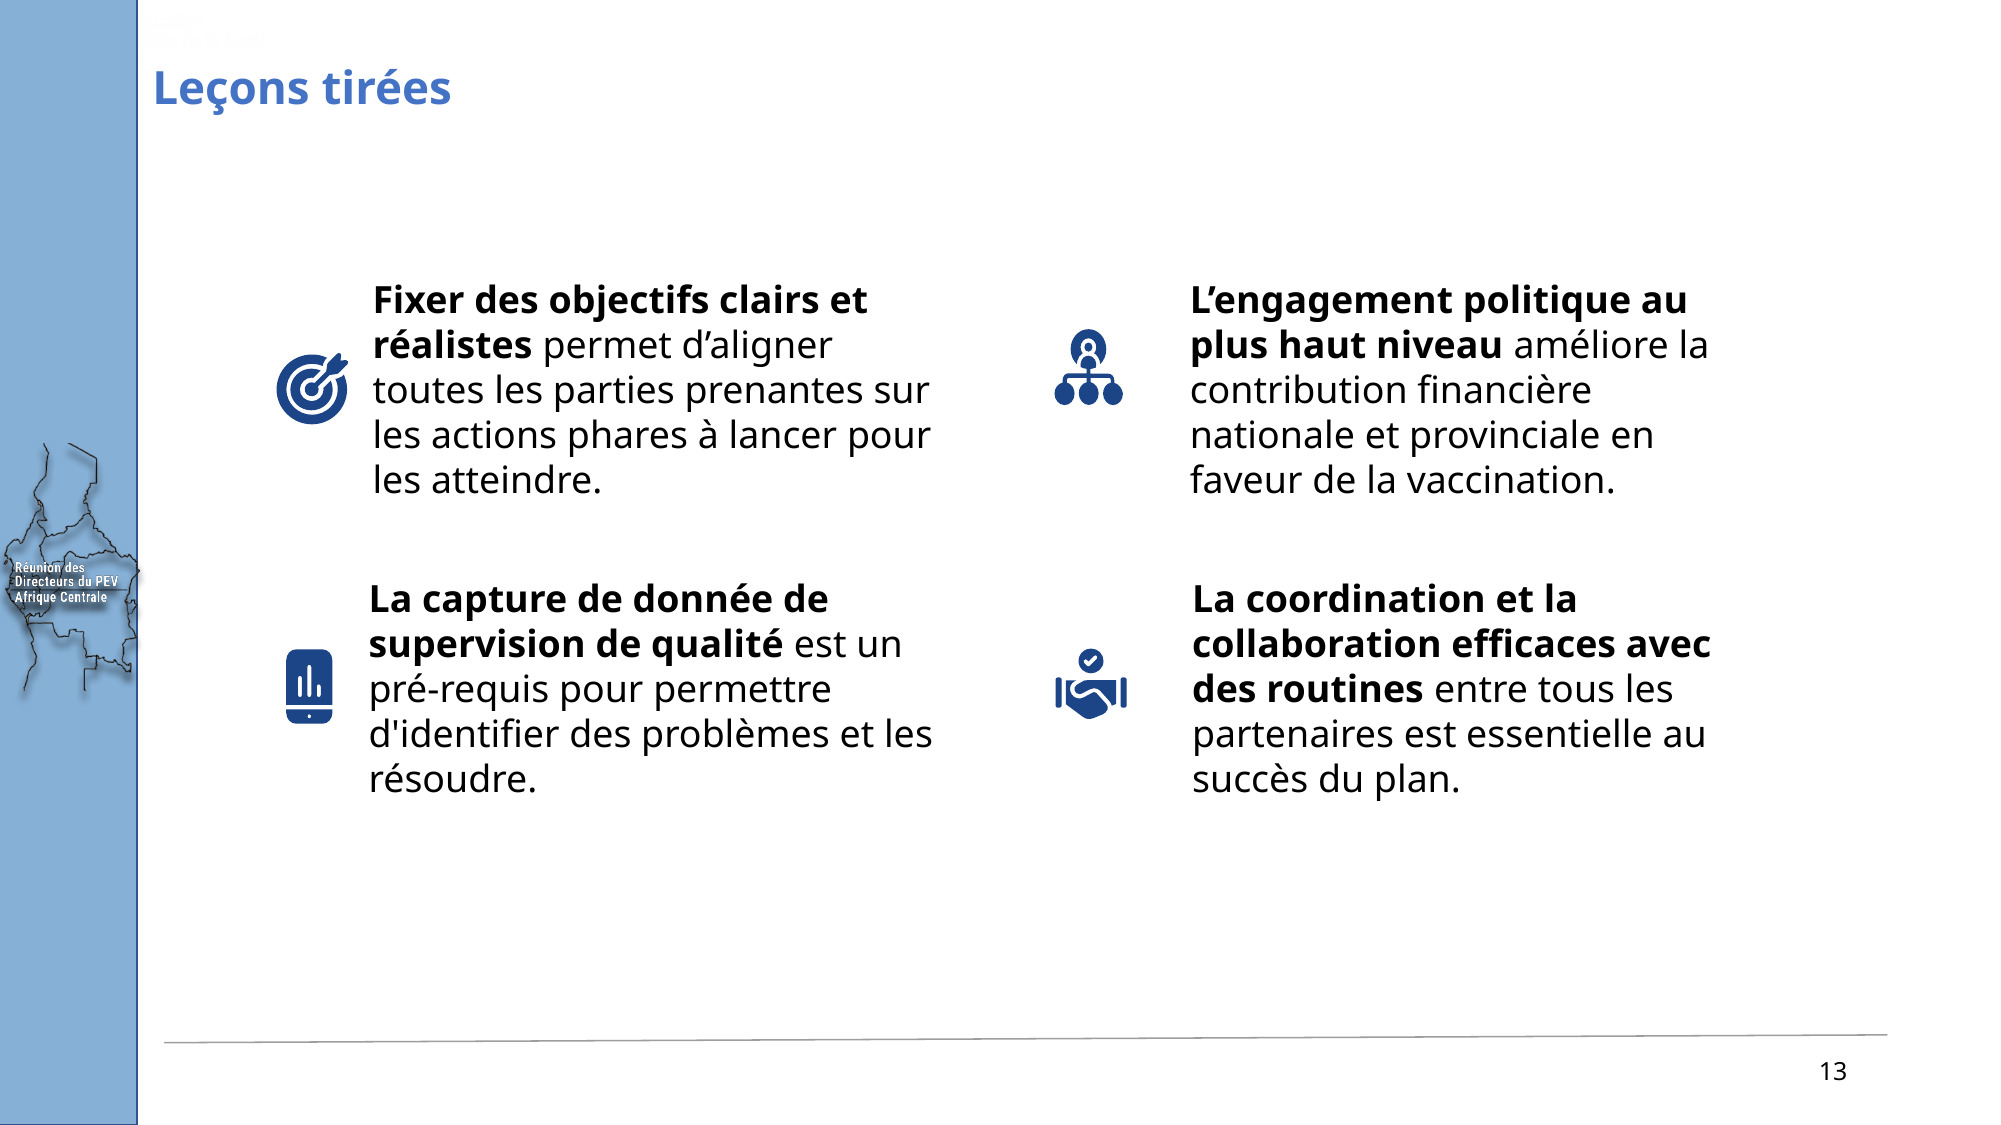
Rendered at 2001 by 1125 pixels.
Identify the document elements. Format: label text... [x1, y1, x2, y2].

text_box La coordination et la collaboration efficaces avec des routines entre tous les partenaires est essentielle au succès du plan. [1177, 587, 1773, 788]
title Leçons tirées [137, 0, 1901, 183]
picture [0, 443, 146, 691]
text_box La capture de donnée de supervision de qualité est un pré-requis pour permettre d'identifier des problèmes et les résoudre. [353, 587, 949, 788]
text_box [1055, 648, 1127, 720]
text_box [1054, 328, 1124, 406]
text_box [285, 649, 333, 724]
text_box L’engagement politique au plus haut niveau améliore la contribution financière nationale et provinciale en faveur de la vaccination. [1174, 288, 1771, 489]
text_box Fixer des objectifs clairs et réalistes permet d’aligner toutes les parties prenantes sur les actions phares à lancer pour les atteindre. [357, 288, 953, 489]
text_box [276, 352, 350, 425]
slide_number 13 [1412, 1054, 1863, 1103]
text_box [163, 1034, 1888, 1043]
